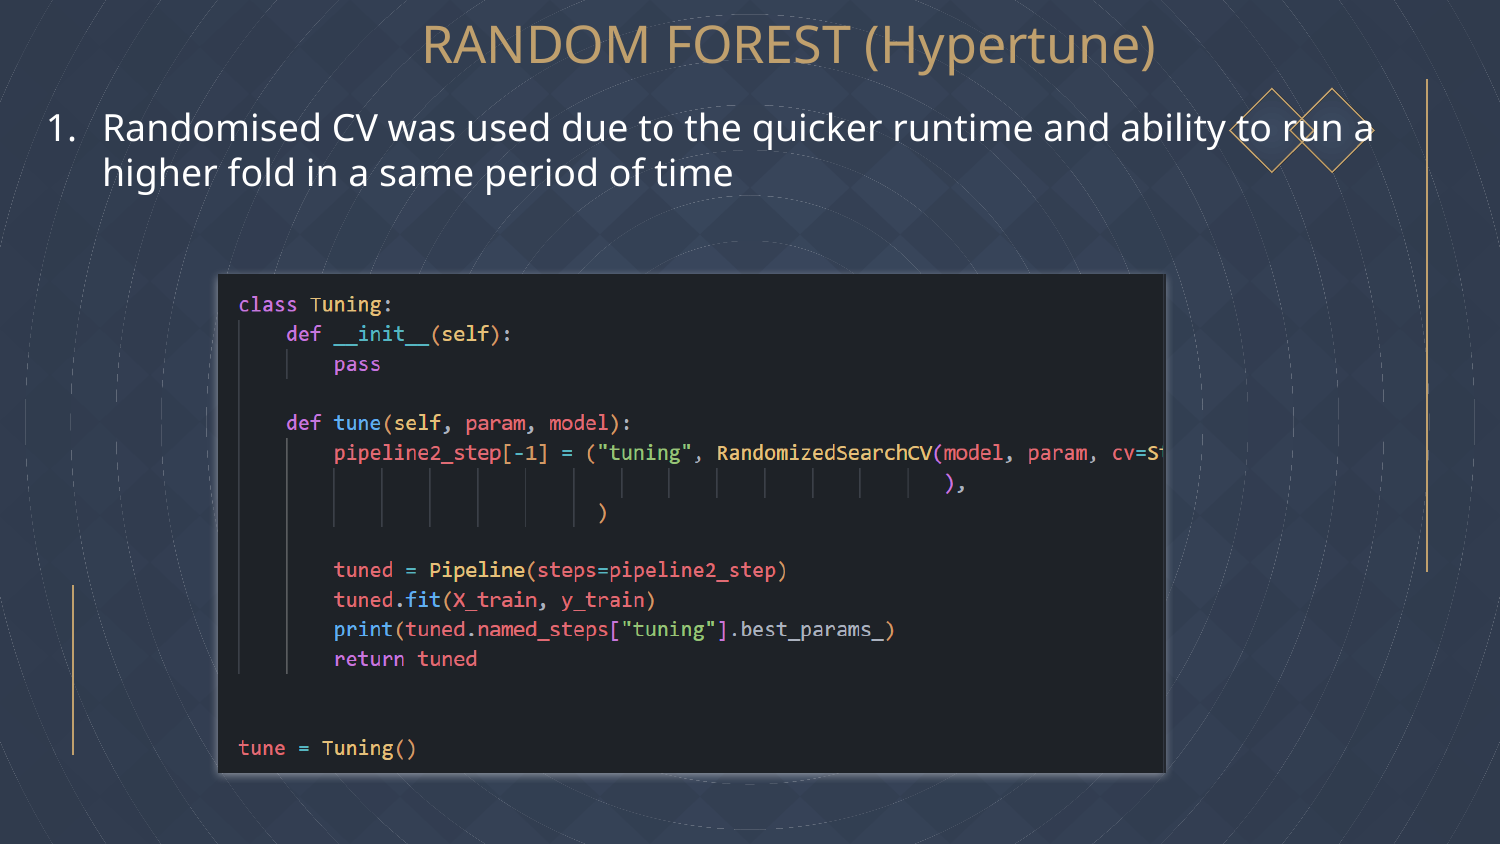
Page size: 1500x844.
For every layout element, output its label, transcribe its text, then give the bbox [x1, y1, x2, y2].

title RANDOM FOREST (Hypertune) [240, 0, 1337, 88]
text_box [1229, 88, 1375, 173]
picture [218, 274, 1167, 774]
text_box Randomised CV was used due to the quicker runtime and ability to run a higher fold in a same period of time [12, 88, 1443, 209]
